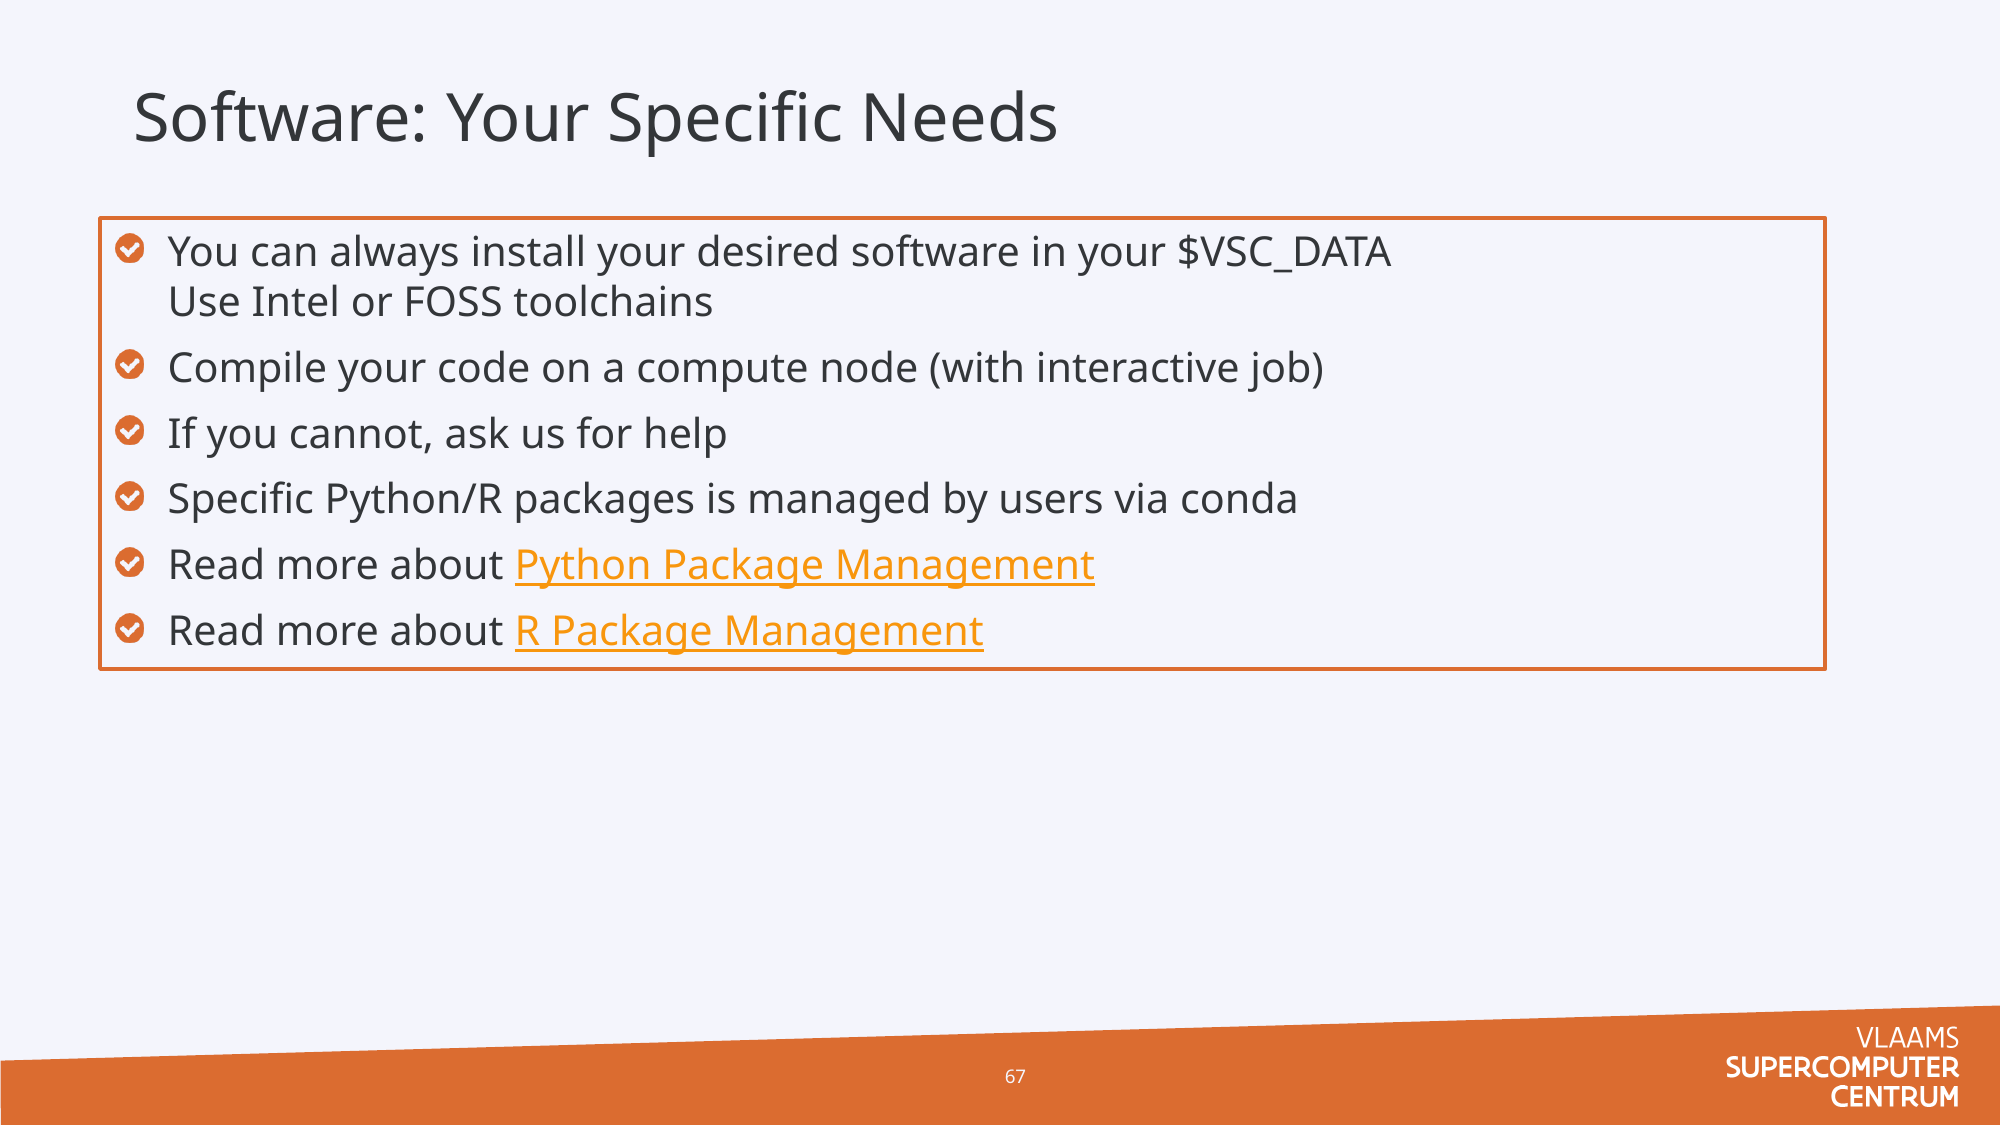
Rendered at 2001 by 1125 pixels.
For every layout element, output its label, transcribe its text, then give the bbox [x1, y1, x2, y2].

list You can always install your desired software in your $VSC_DATA Use Intel or FOSS toolchains Compile your code on a compute node (with interactive job) If you cannot, ask us for help Specific Python/R packages is managed by users via conda Read more about Python Package Management Read more about R Package Management [100, 218, 1826, 669]
picture [115, 349, 144, 379]
picture [115, 415, 144, 445]
picture [1725, 1021, 1960, 1117]
picture [115, 233, 144, 263]
picture [115, 547, 144, 577]
picture [115, 481, 144, 511]
slide_number 67 [958, 1047, 1042, 1108]
picture [115, 613, 144, 643]
text_box Software: Your Specific Needs [118, 54, 1941, 185]
